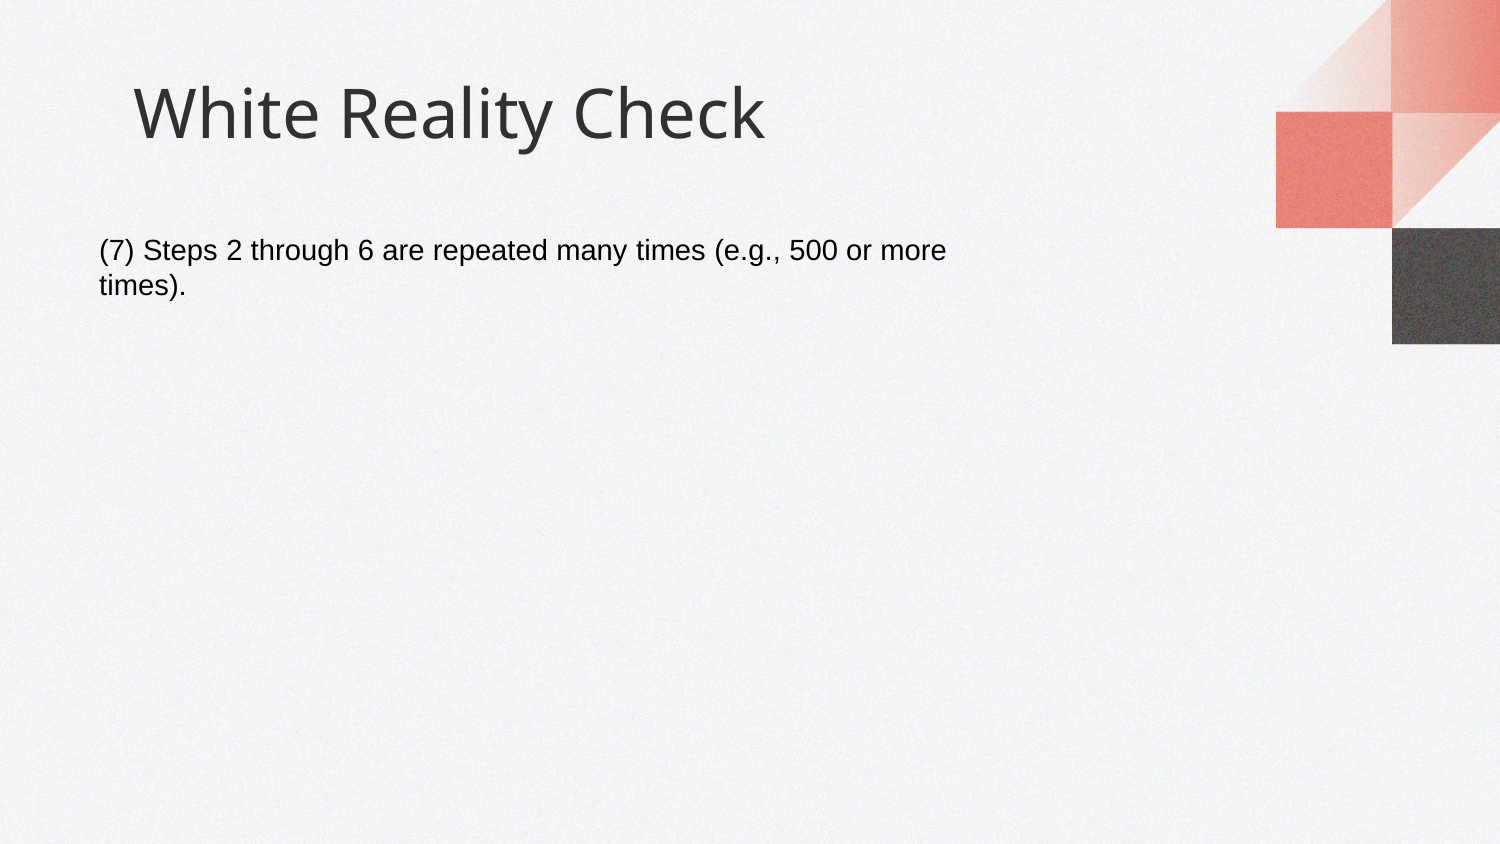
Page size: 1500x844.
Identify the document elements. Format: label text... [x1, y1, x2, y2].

title White Reality Check [118, 63, 1159, 158]
picture [0, 0, 1500, 844]
text_box (7) Steps 2 through 6 are repeated many times (e.g., 500 or more times). [84, 216, 988, 317]
